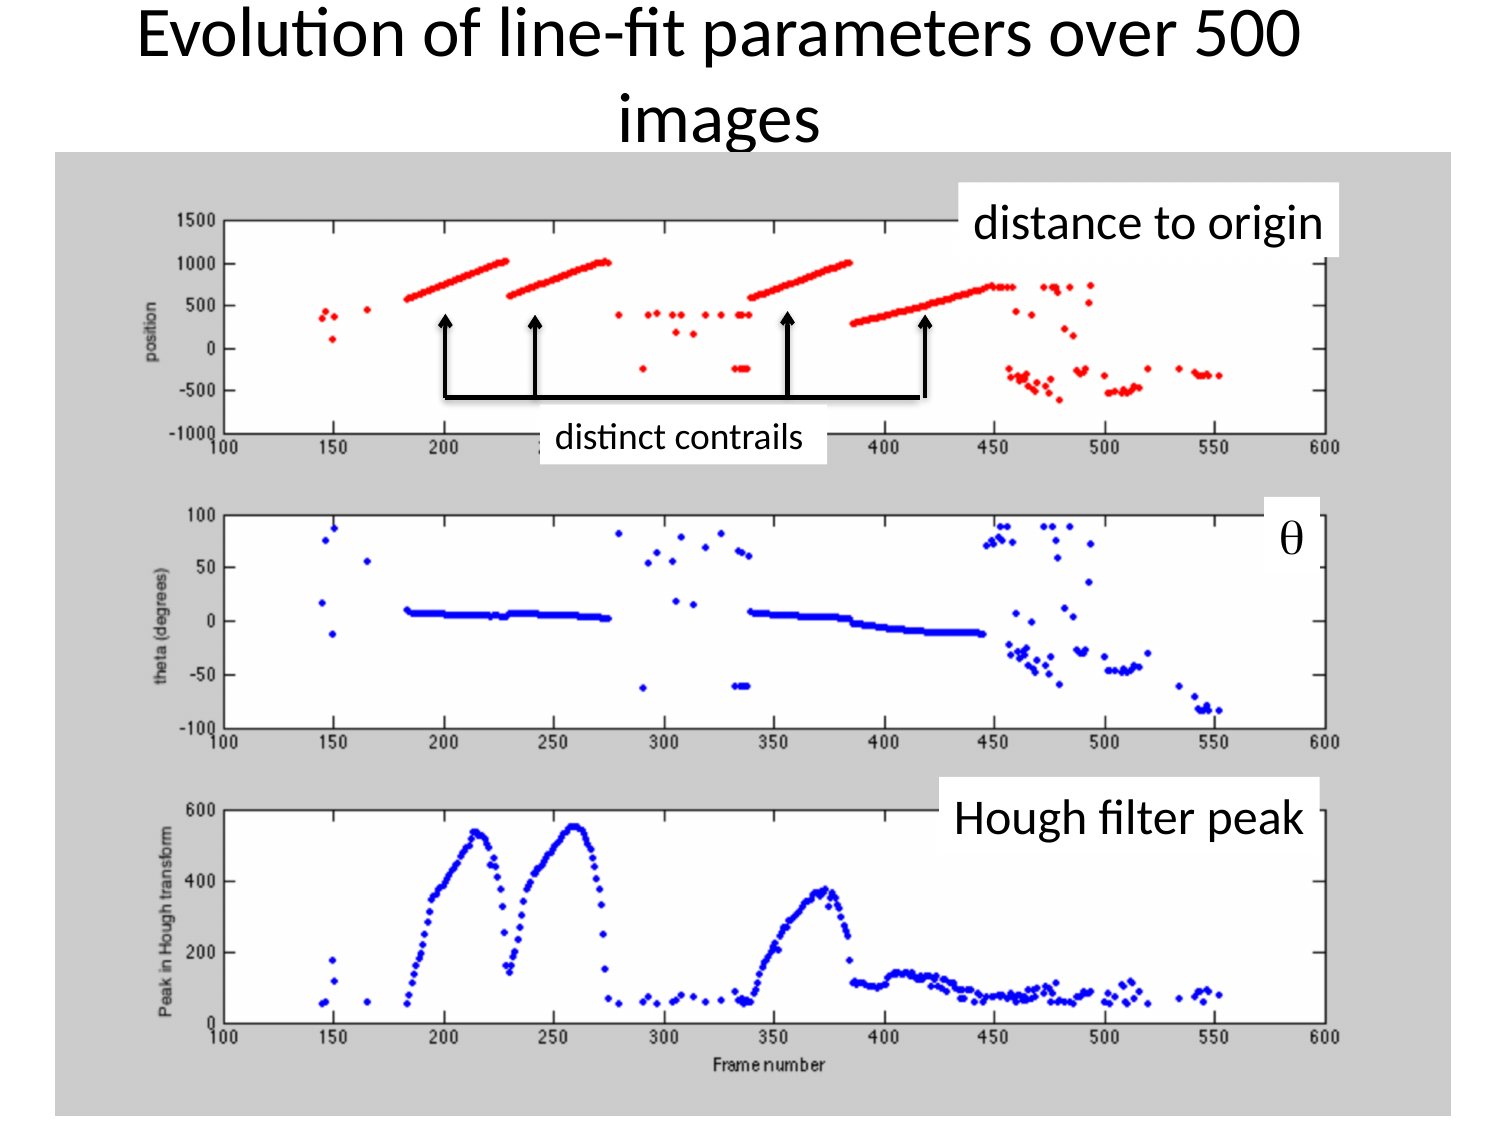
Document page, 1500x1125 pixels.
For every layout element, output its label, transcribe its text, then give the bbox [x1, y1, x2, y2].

picture [54, 151, 1451, 1117]
title Evolution of line-fit parameters over 500 images [19, 0, 1420, 165]
